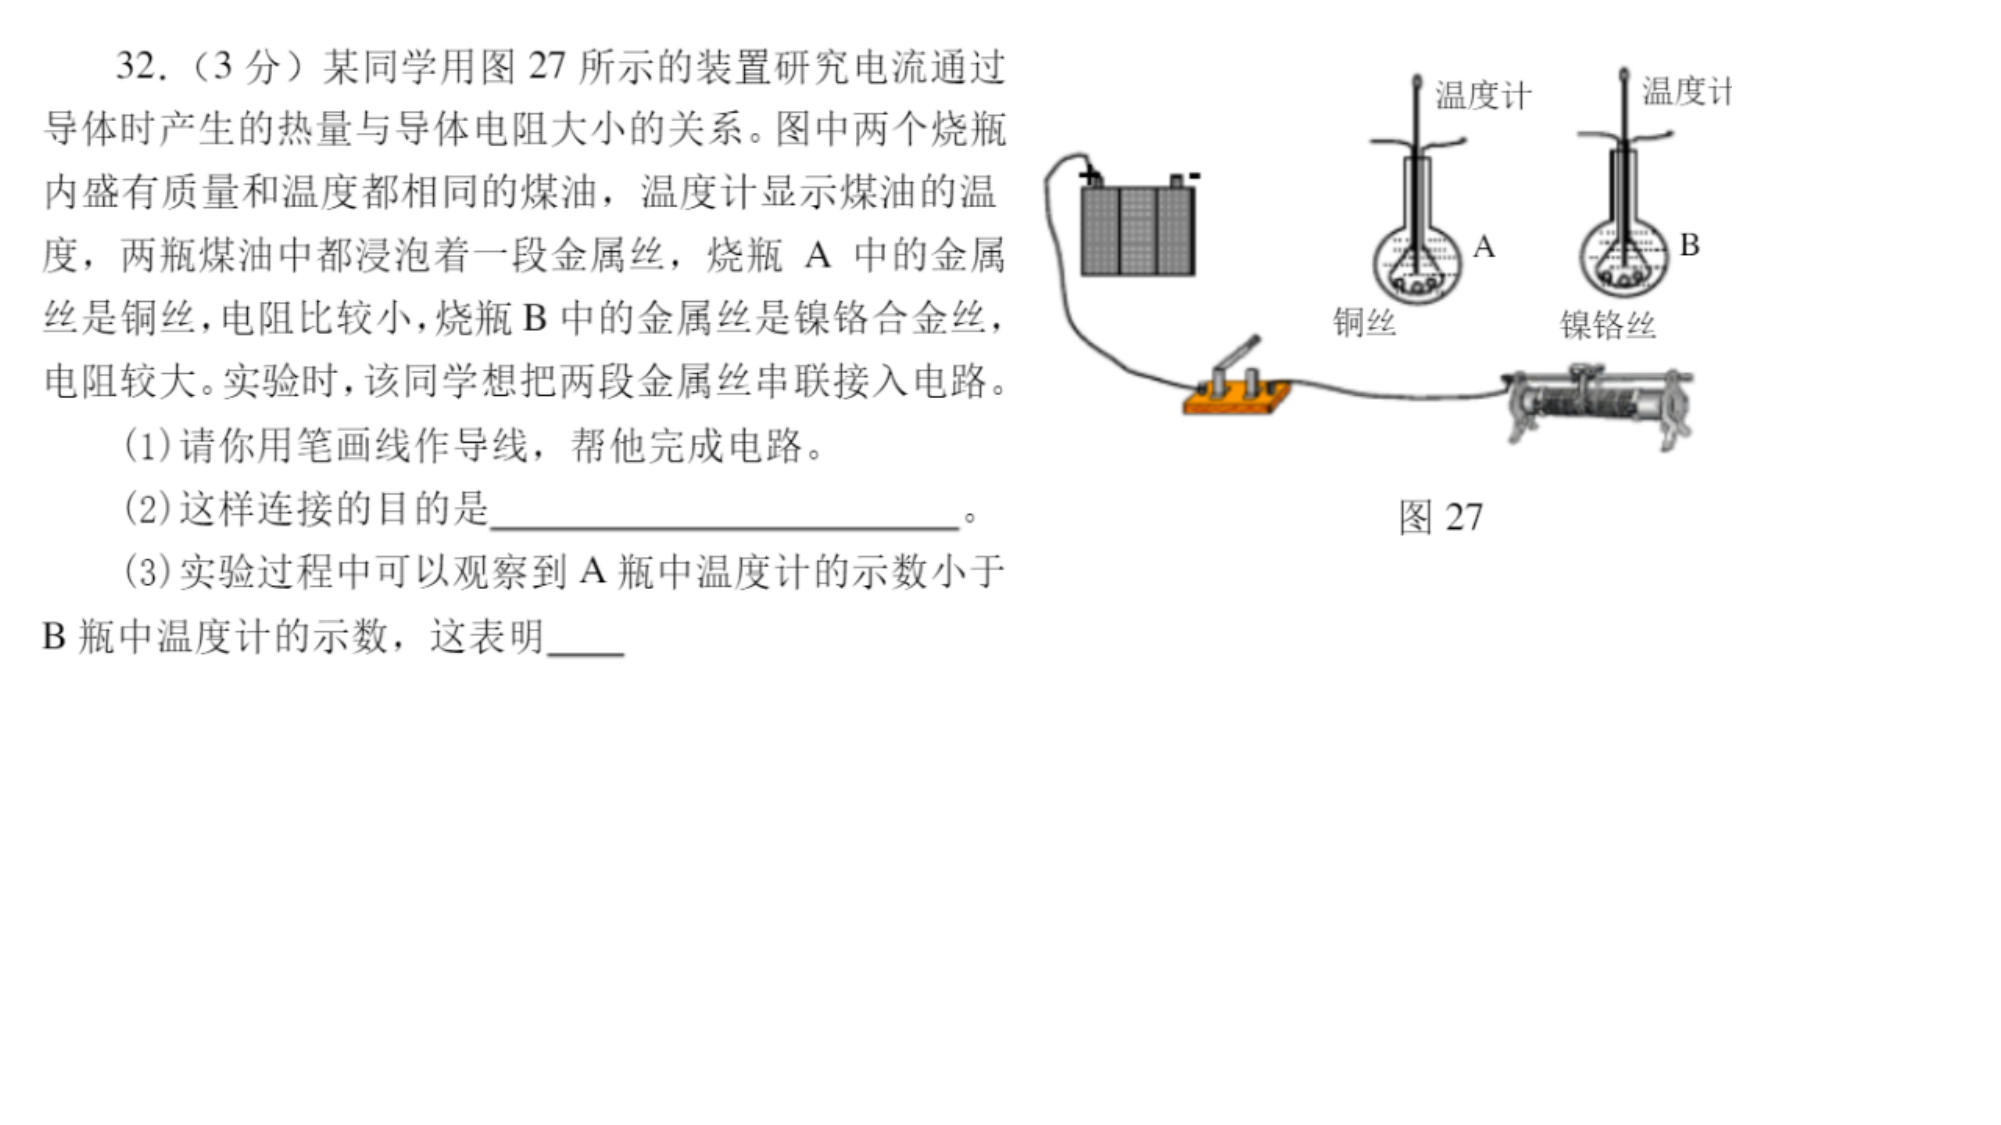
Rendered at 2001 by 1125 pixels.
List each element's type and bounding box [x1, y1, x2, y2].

picture [0, 0, 1732, 675]
